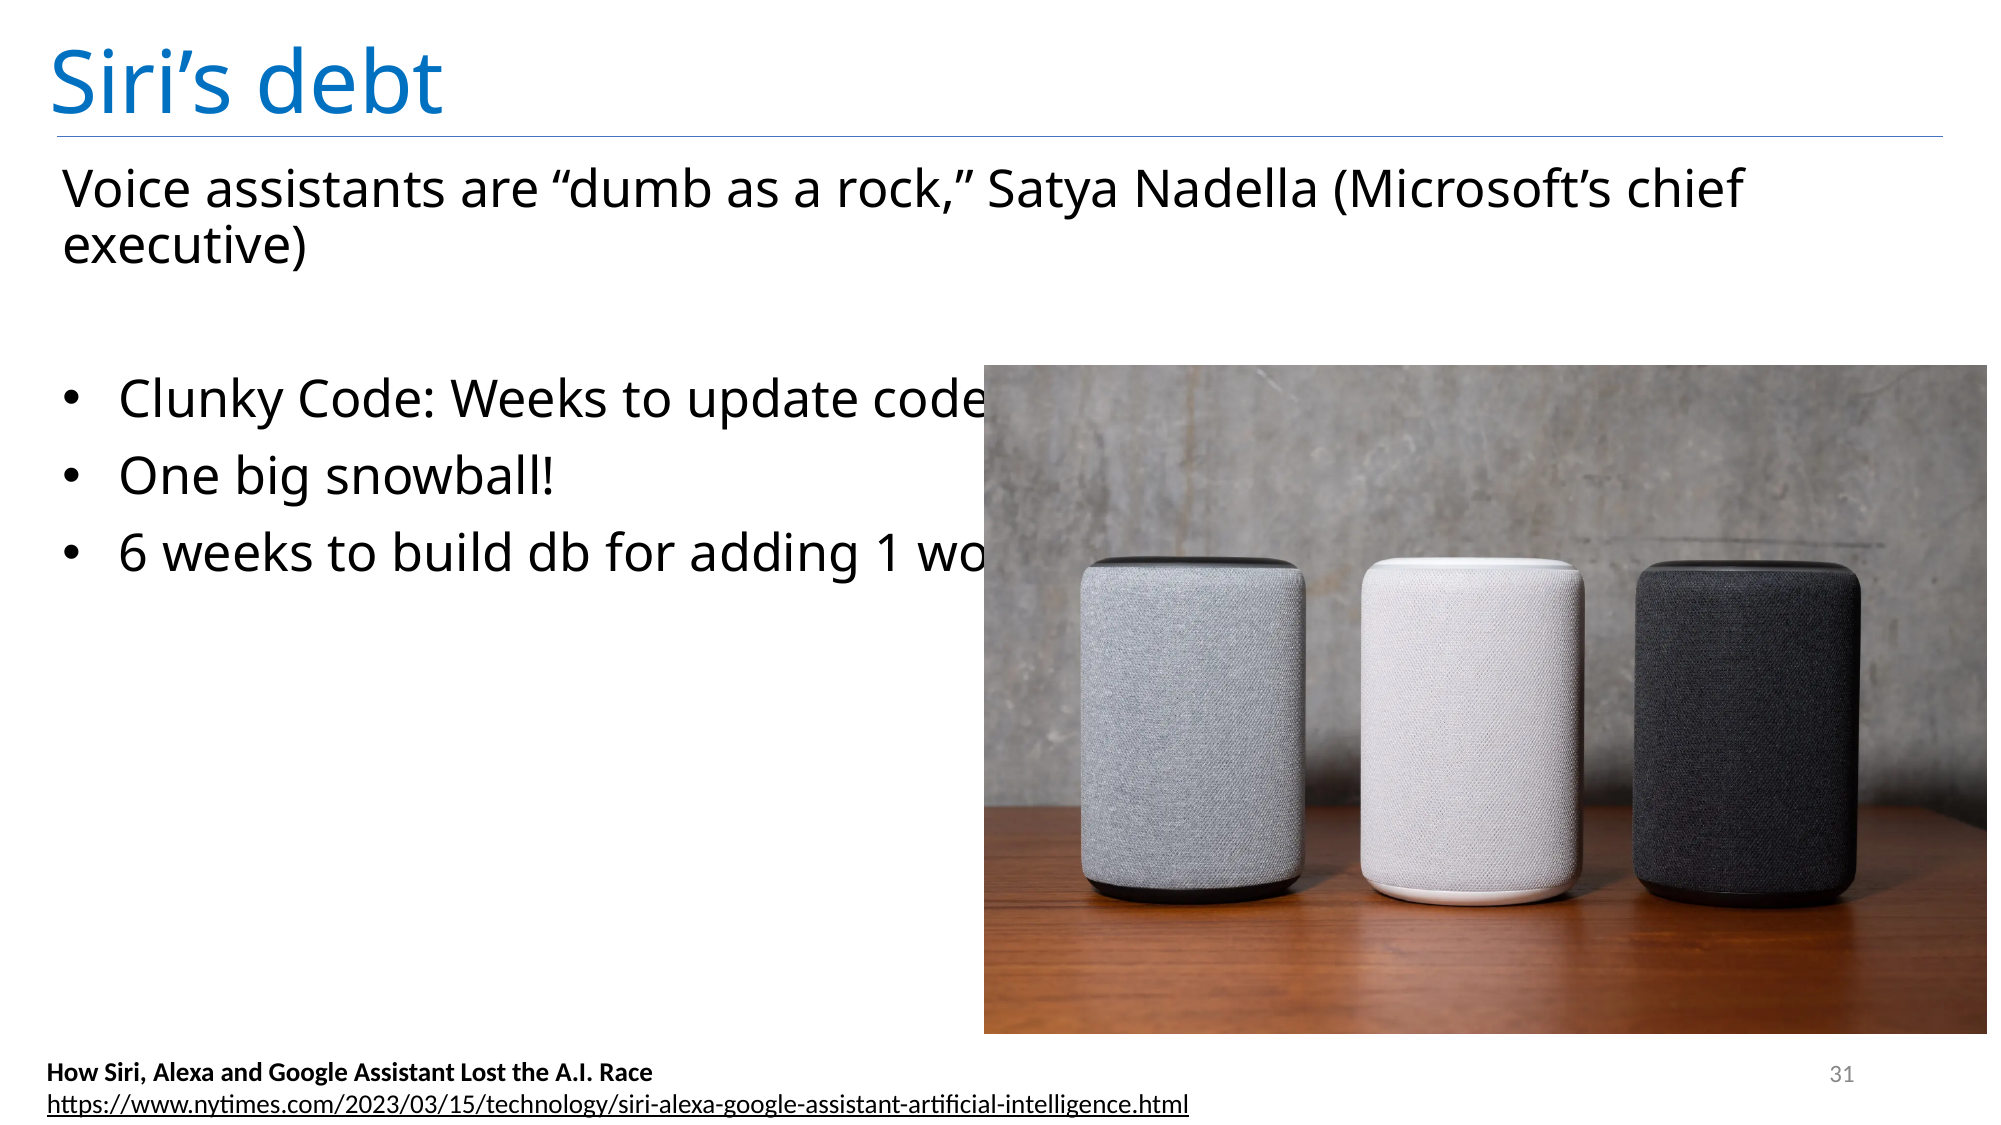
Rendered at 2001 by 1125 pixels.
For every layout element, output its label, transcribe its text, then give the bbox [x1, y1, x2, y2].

text_box How Siri, Alexa and Google Assistant Lost the A.I. Race https://www.nytimes.com/2023/03/15/technology/siri-alexa-google-assistant-artificial-intelligence.html [41, 1048, 1291, 1125]
picture [983, 365, 1987, 1034]
slide_number 31 [1819, 1051, 1863, 1094]
list Voice assistants are “dumb as a rock,” Satya Nadella (Microsoft’s chief executive) Clunky Code: Weeks to update code One big snowball! 6 weeks to build db for adding 1 word [54, 154, 1975, 1010]
title Siri’s debt [41, 0, 2000, 141]
